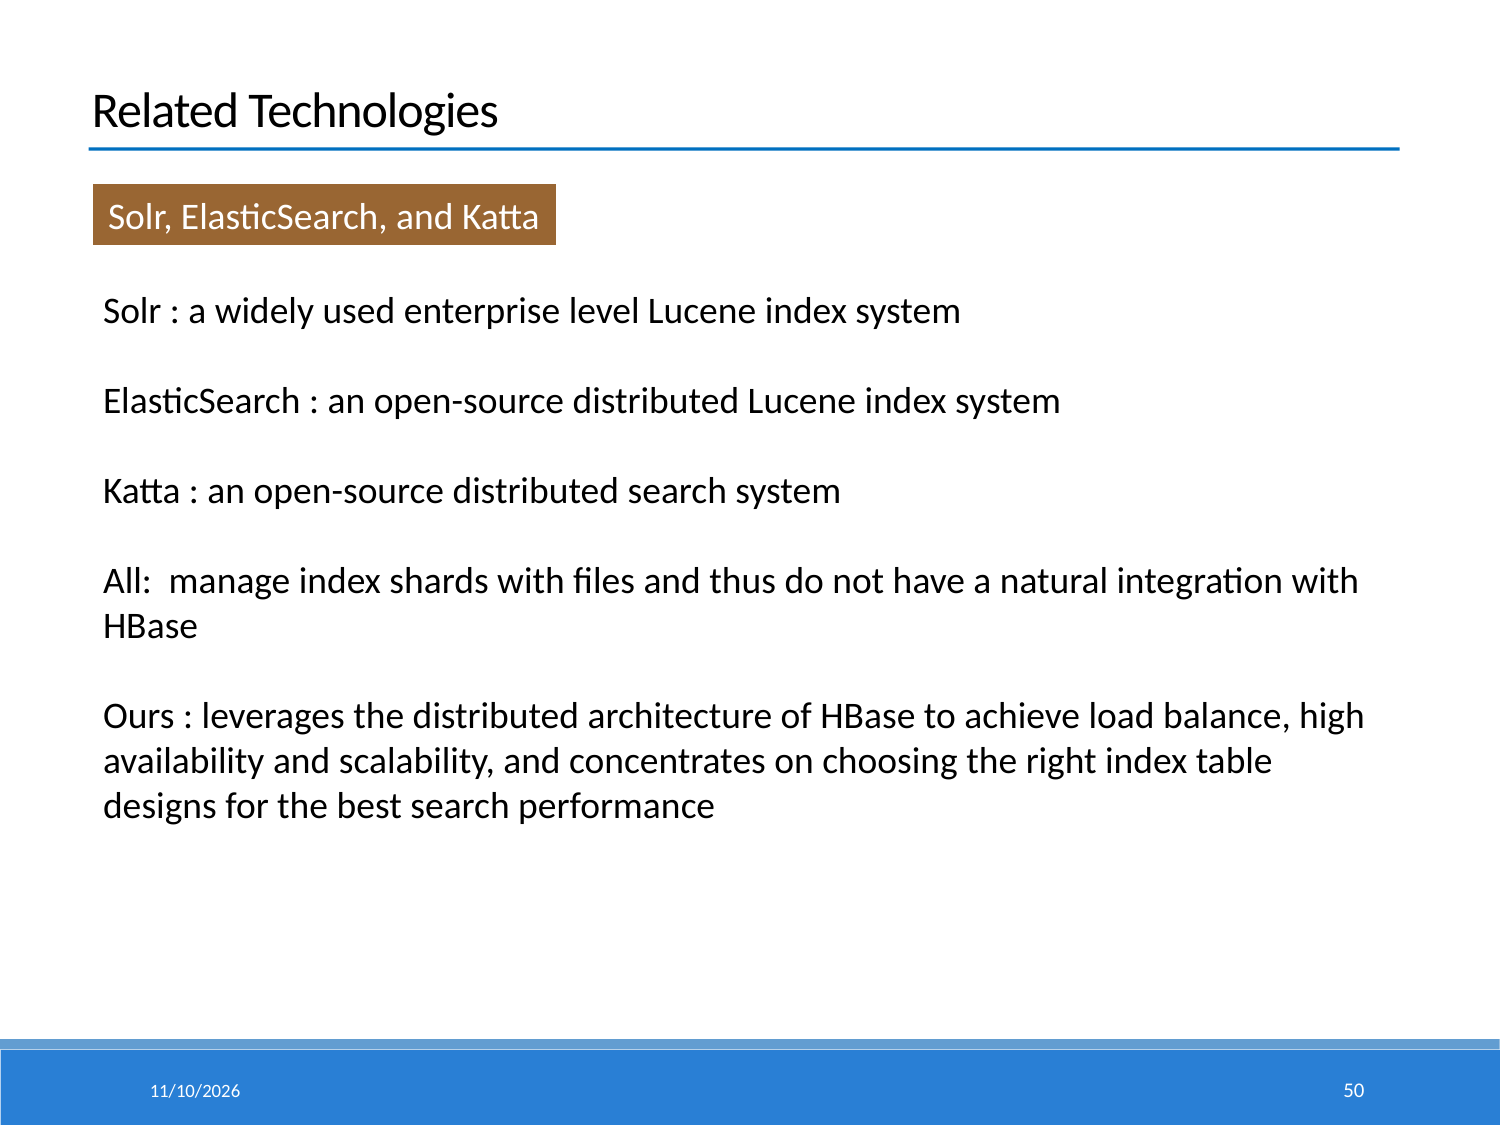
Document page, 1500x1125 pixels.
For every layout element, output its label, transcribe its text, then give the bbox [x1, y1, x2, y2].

slide_number 50 [1217, 1059, 1380, 1120]
text_box Solr, ElasticSearch, and Katta [93, 184, 556, 245]
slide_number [134, 1059, 440, 1120]
text_box Related Technologies [76, 54, 1202, 145]
text_box Solr : a widely used enterprise level Lucene index system ElasticSearch : an open-source distributed Lucene index system Katta : an open-source distributed search system All: manage index shards with files and thus do not have a natural integration with HBase Ours : leverages the distributed architecture of HBase to achieve load balance, high availability and scalability, and concentrates on choosing the right index table designs for the best search performance [88, 279, 1392, 834]
